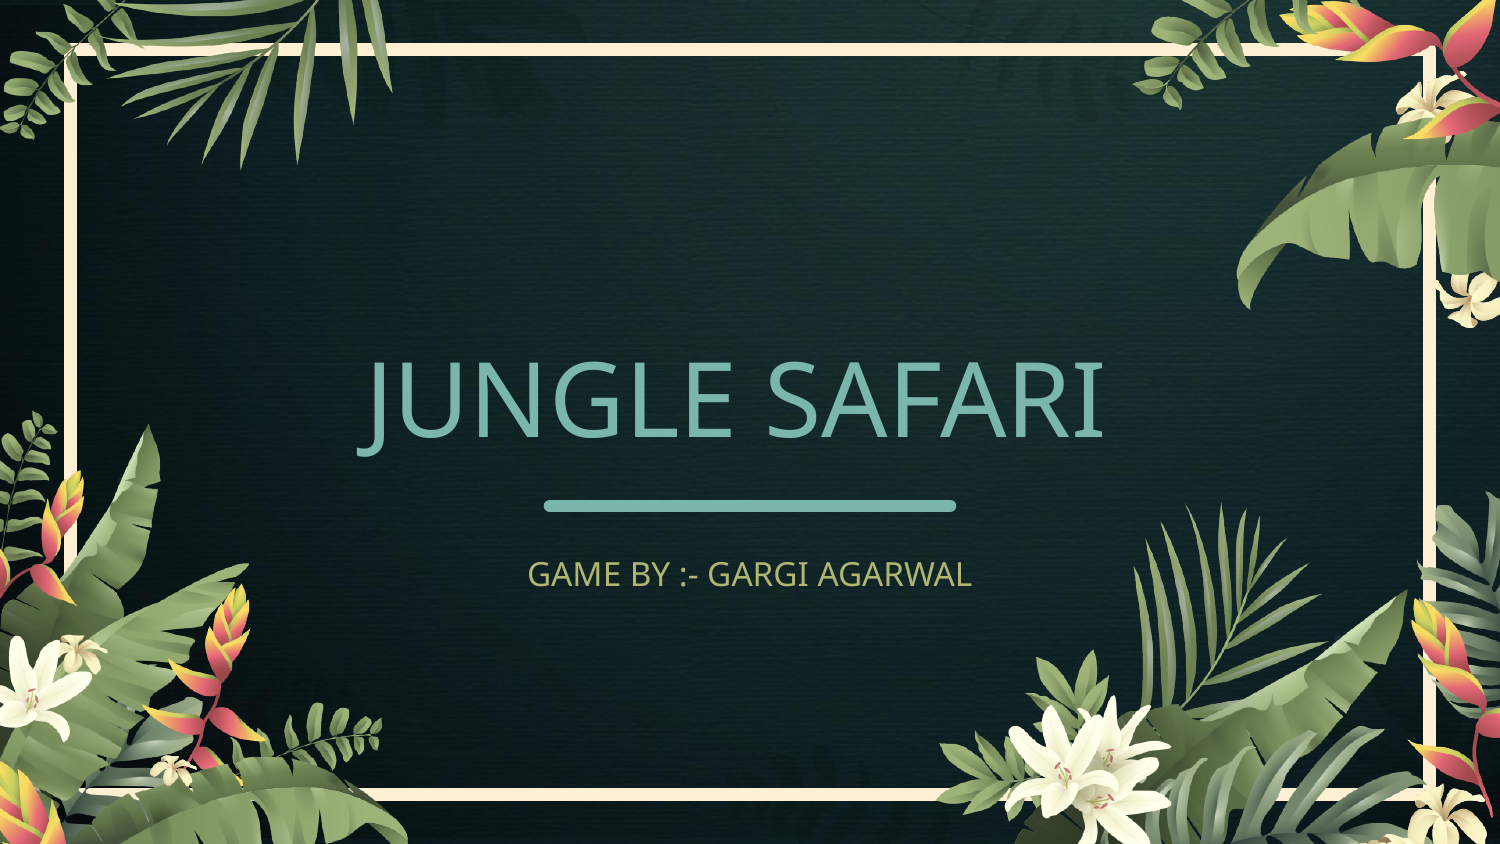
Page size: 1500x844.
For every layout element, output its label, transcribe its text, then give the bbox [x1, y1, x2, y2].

picture [0, 0, 1500, 844]
title JUNGLE SAFARI [168, 192, 1332, 474]
subtitle GAME BY :- GARGI AGARWAL [378, 538, 1122, 602]
